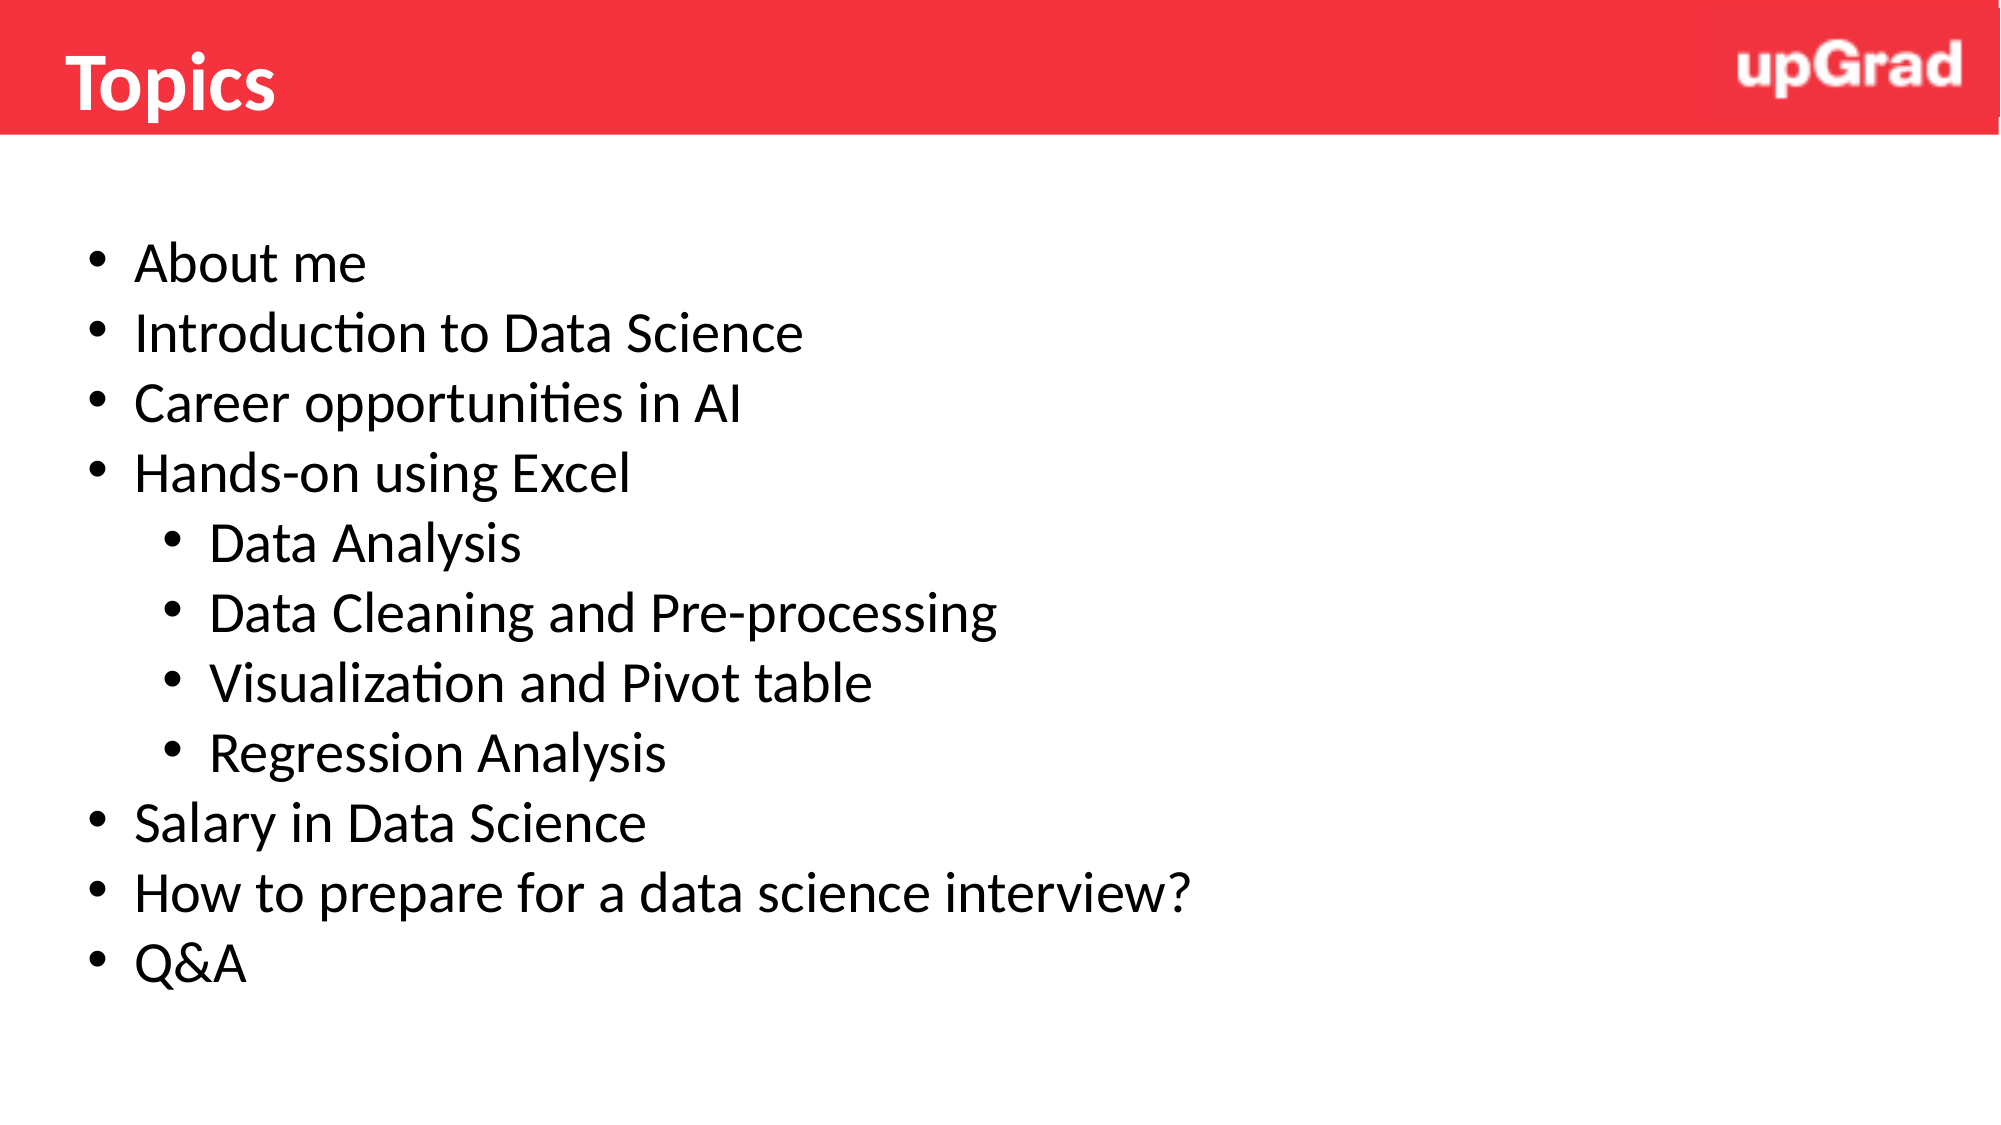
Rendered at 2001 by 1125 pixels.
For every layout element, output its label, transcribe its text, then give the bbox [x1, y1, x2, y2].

text_box [0, 0, 1999, 135]
text_box About me Introduction to Data Science Career opportunities in AI Hands-on using Excel Data Analysis Data Cleaning and Pre-processing Visualization and Pivot table Regression Analysis Salary in Data Science How to prepare for a data science interview? Q&A [72, 216, 1702, 1002]
picture [1710, 8, 2000, 117]
text_box Topics [49, 31, 684, 140]
